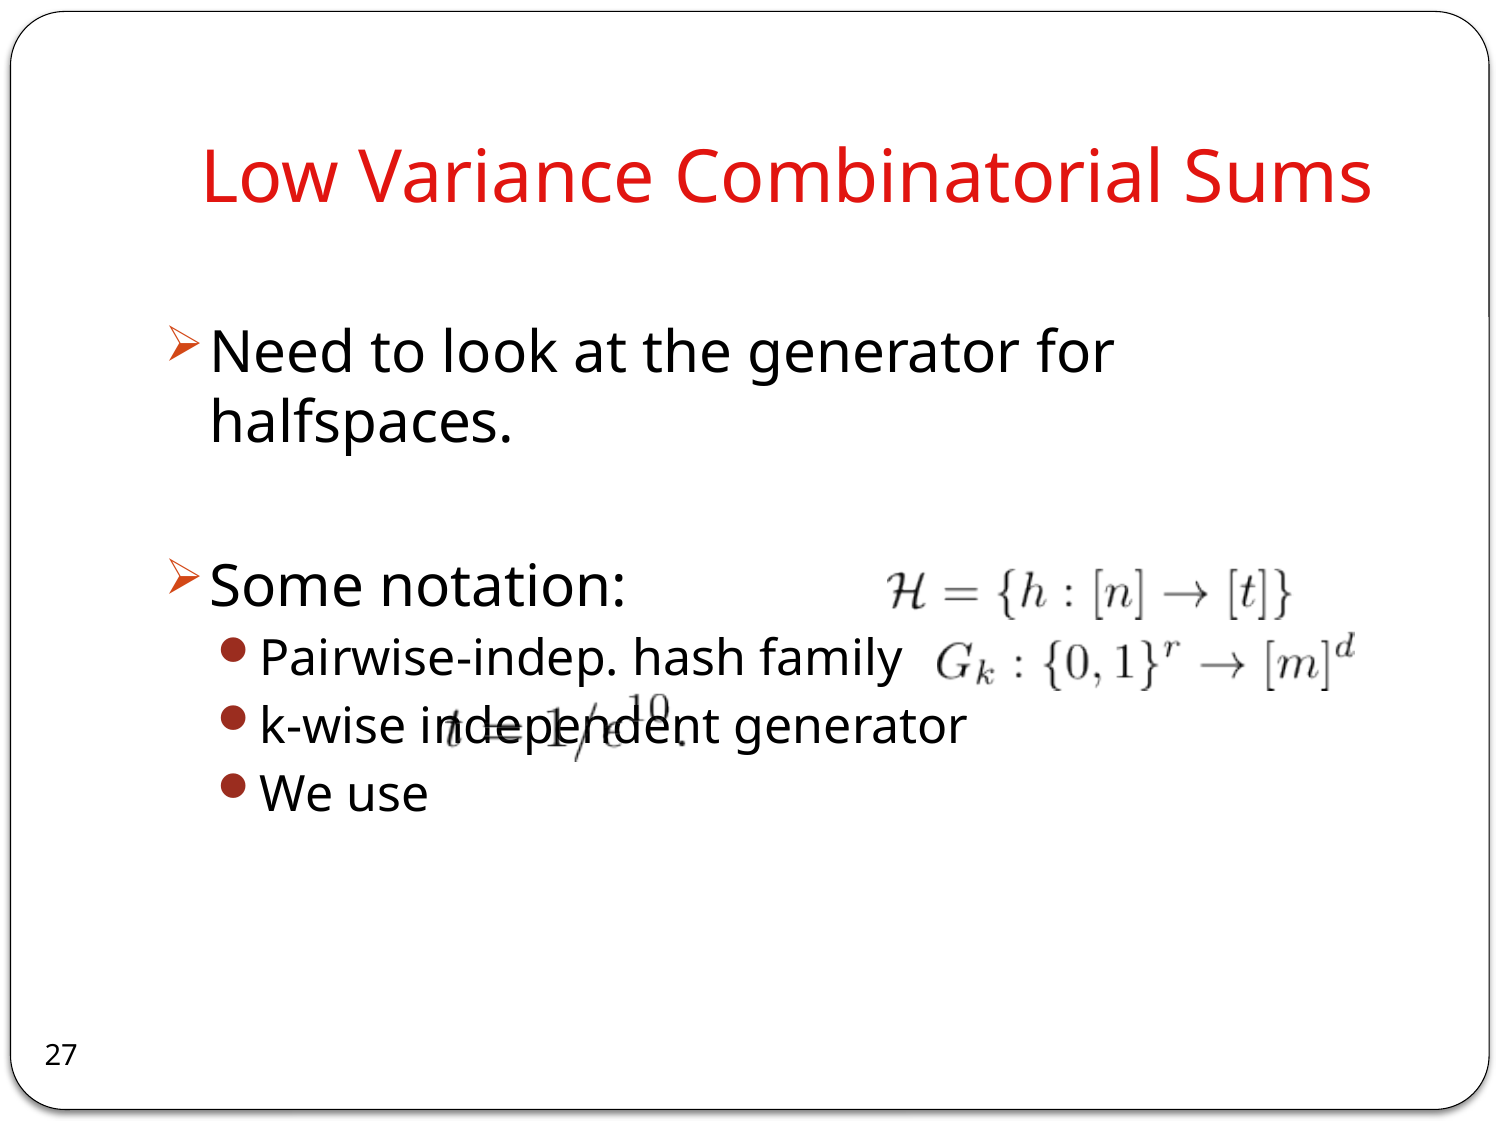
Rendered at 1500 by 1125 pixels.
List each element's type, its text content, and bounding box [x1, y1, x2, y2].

picture [887, 567, 1294, 620]
title Low Variance Combinatorial Sums [150, 45, 1425, 224]
slide_number 27 [23, 1018, 99, 1094]
list Need to look at the generator for halfspaces. Some notation: Pairwise-indep. hash family k-wise independent generator We use [150, 224, 1425, 957]
picture [937, 630, 1355, 692]
picture [445, 692, 688, 762]
